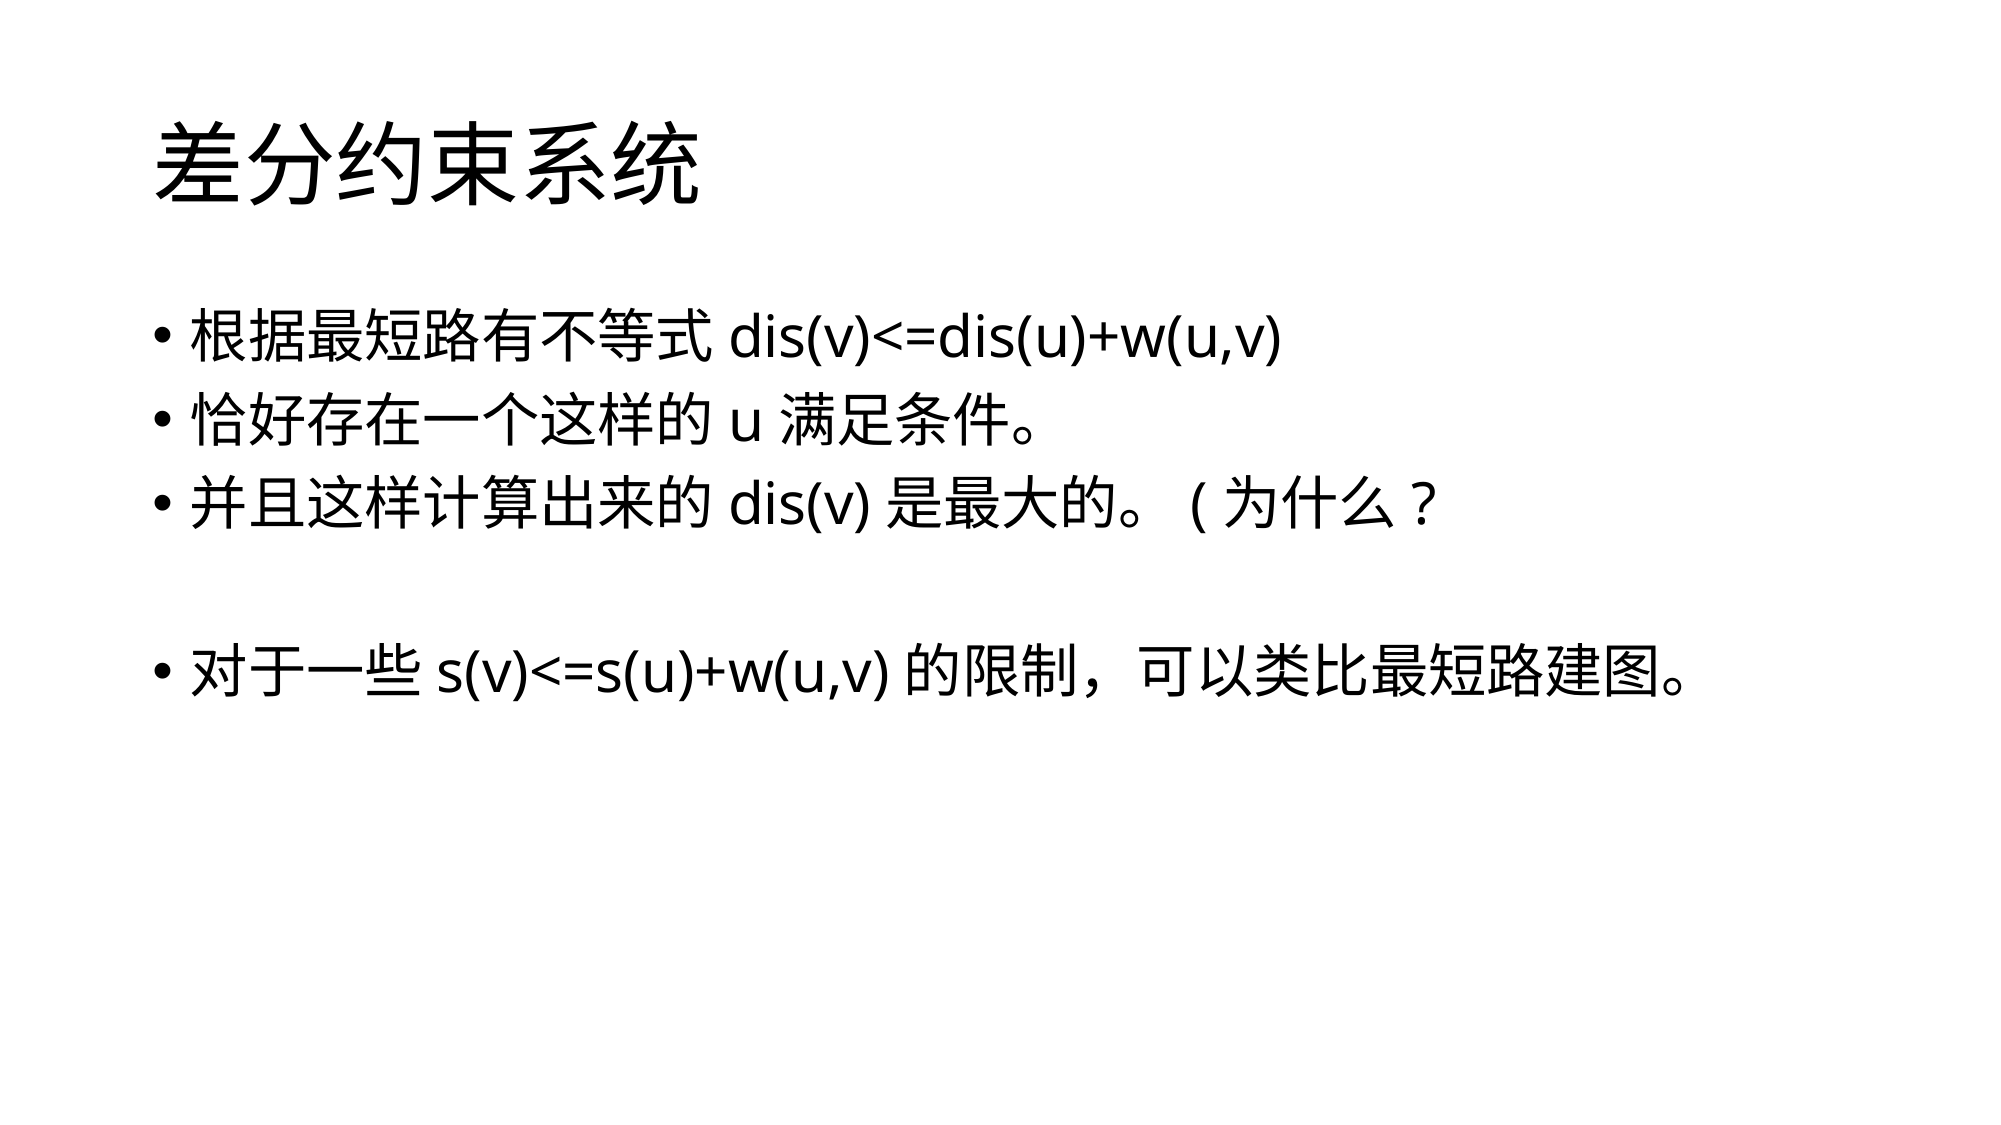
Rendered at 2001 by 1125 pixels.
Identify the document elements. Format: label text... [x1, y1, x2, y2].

list 根据最短路有不等式dis(v)<=dis(u)+w(u,v) 恰好存在一个这样的u满足条件。 并且这样计算出来的dis(v)是最大的。(为什么? 对于一些s(v)<=s(u)+w(u,v)的限制，可以类比最短路建图。 [137, 299, 1863, 1014]
title 差分约束系统 [137, 59, 1863, 278]
